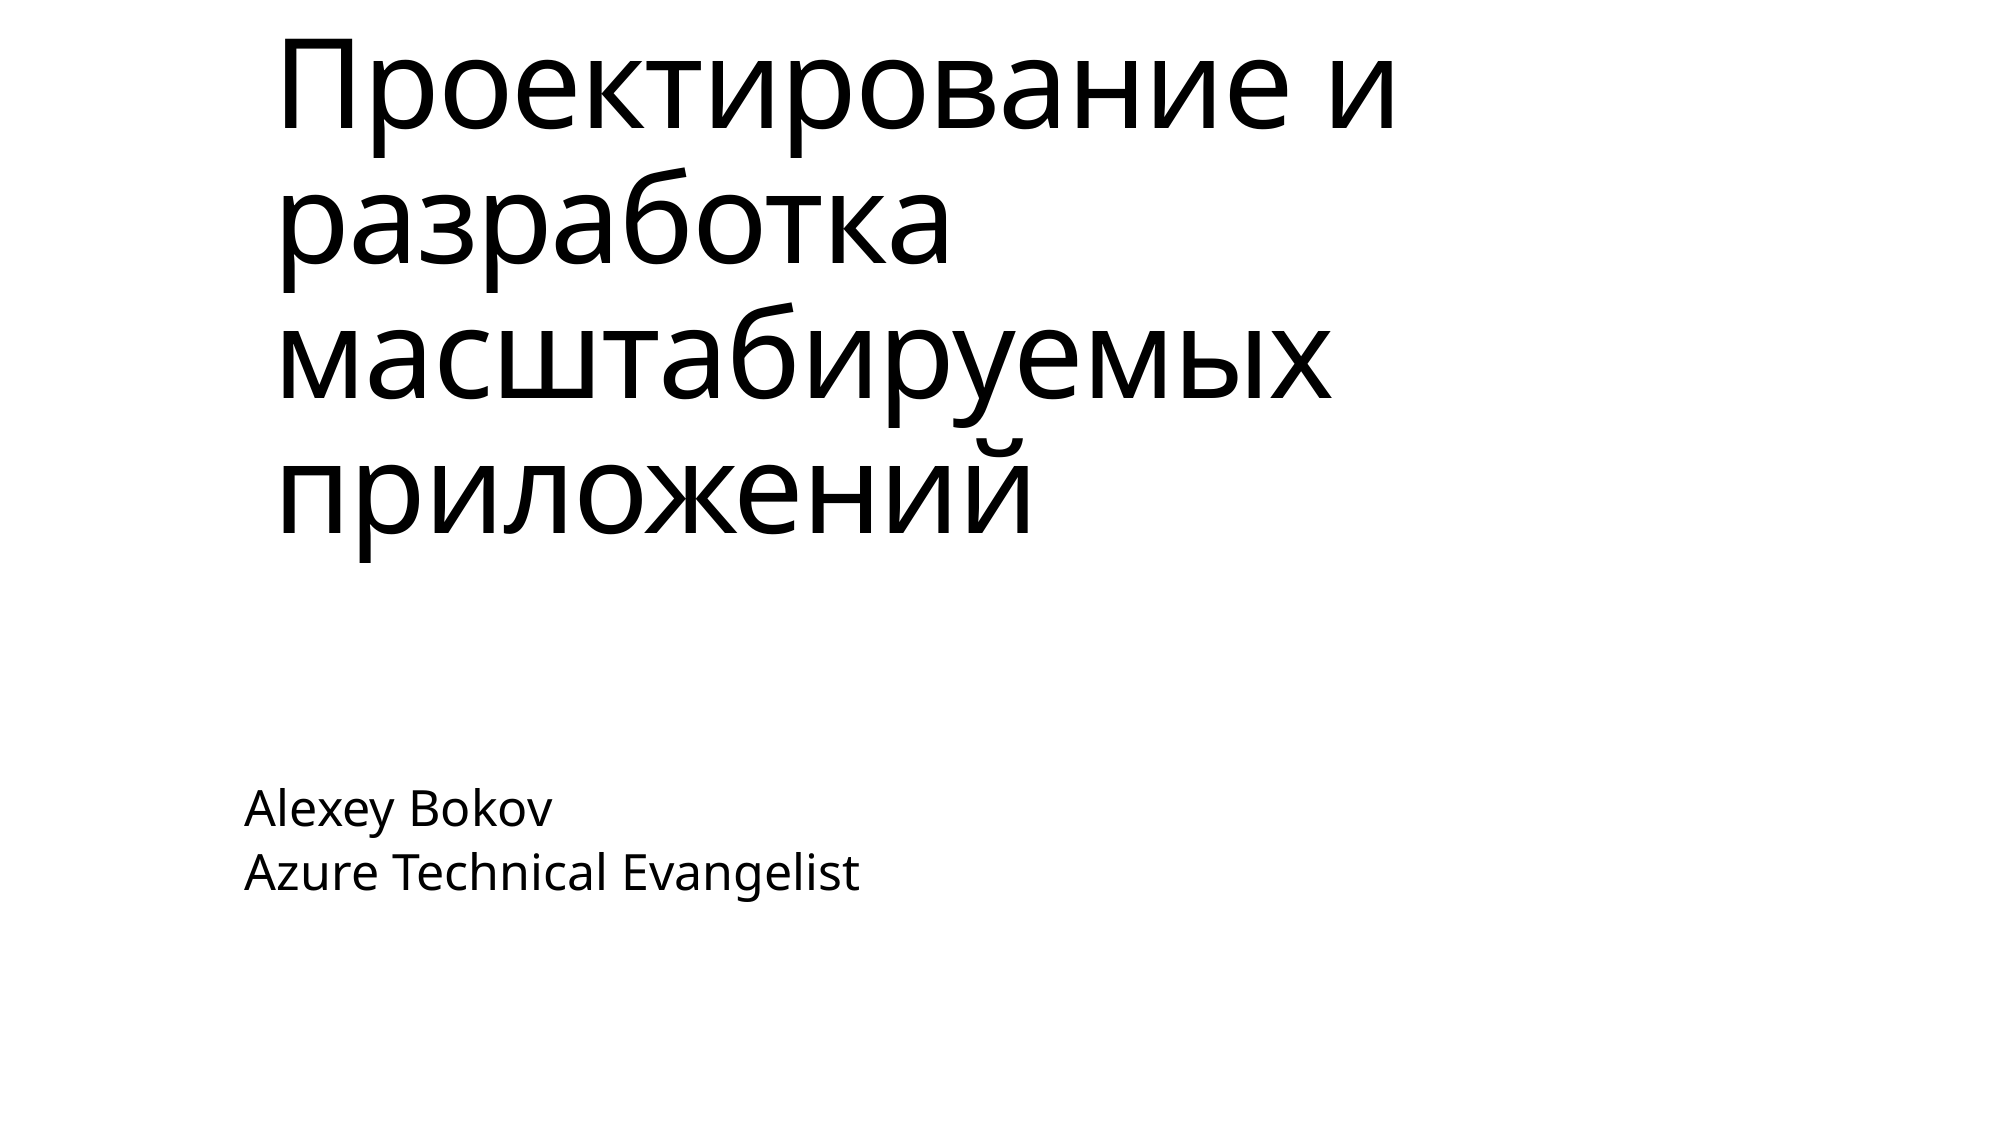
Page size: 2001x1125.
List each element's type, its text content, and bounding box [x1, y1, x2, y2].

title Проектирование и разработка масштабируемых приложений [249, 184, 1828, 576]
subtitle Alexey Bokov Azure Technical Evangelist [220, 768, 1721, 920]
